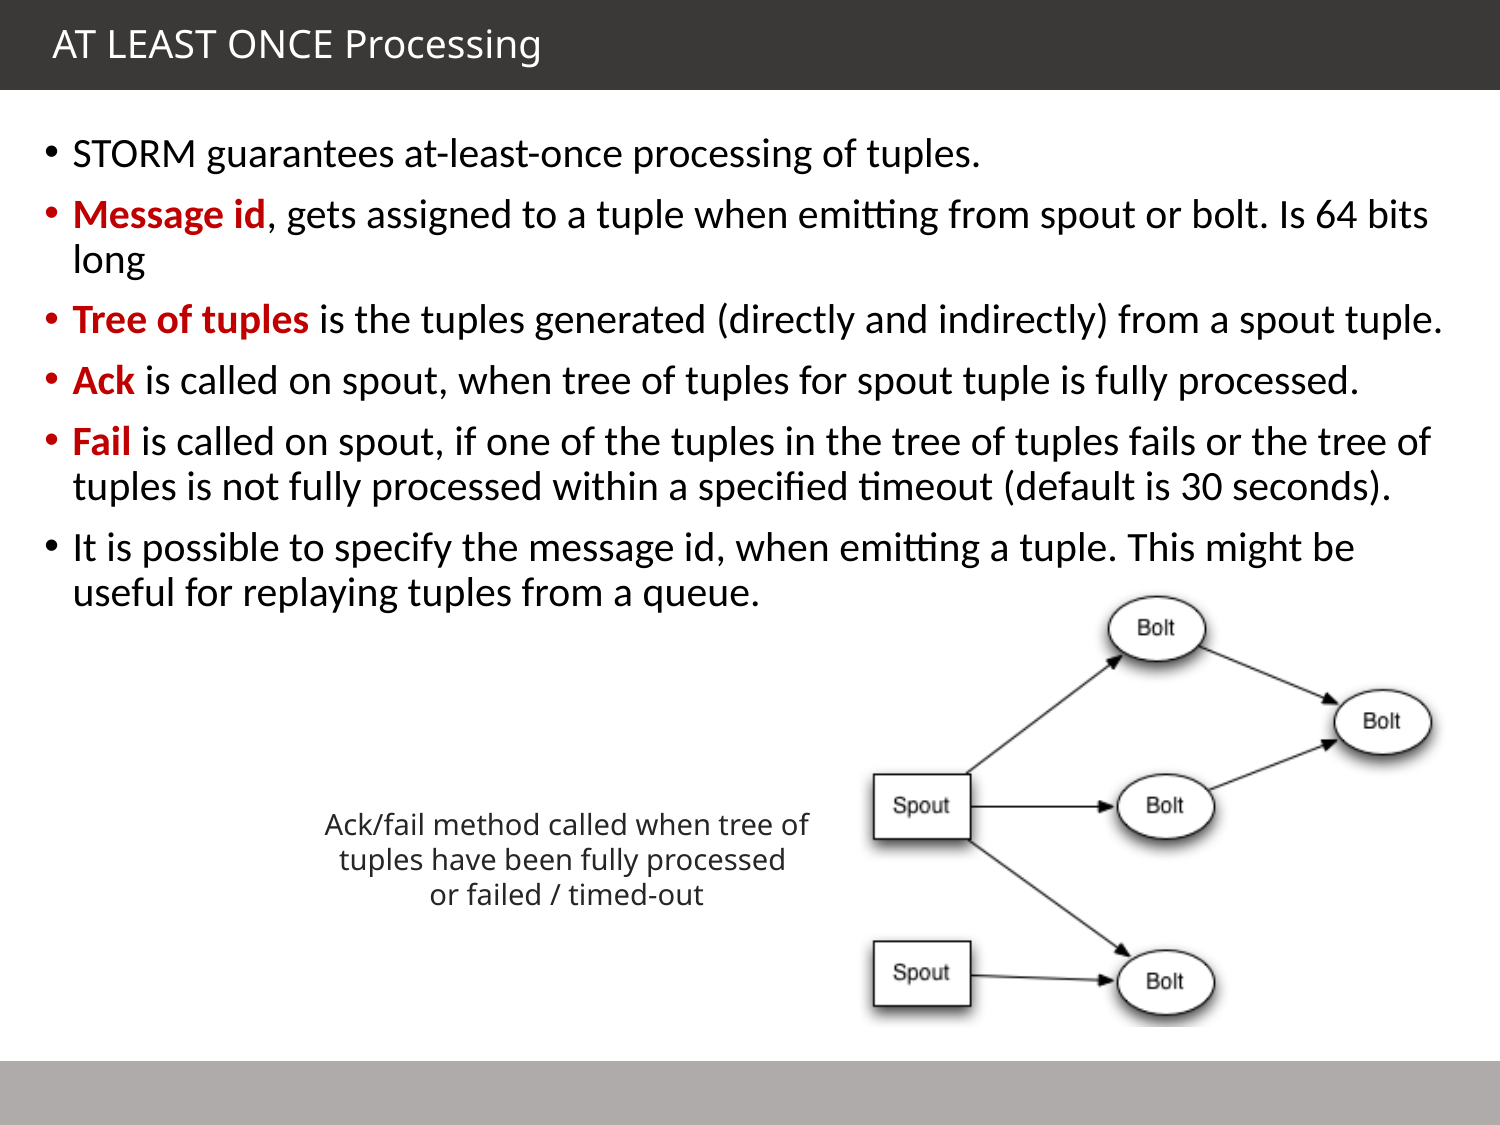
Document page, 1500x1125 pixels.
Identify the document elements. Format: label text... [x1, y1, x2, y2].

list STORM guarantees at-least-once processing of tuples. Message id, gets assigned to a tuple when emitting from spout or bolt. Is 64 bits long Tree of tuples is the tuples generated (directly and indirectly) from a spout tuple. Ack is called on spout, when tree of tuples for spout tuple is fully processed. Fail is called on spout, if one of the tuples in the tree of tuples fails or the tree of tuples is not fully processed within a specified timeout (default is 30 seconds). It is possible to specify the message id, when emitting a tuple. This might be useful for replaying tuples from a queue. [29, 123, 1471, 842]
text_box [0, 1060, 1500, 1125]
picture [825, 571, 1472, 1027]
text_box Ack/fail method called when tree of tuples have been fully processed or failed / timed-out [306, 798, 825, 919]
text_box AT LEAST ONCE Processing [0, 0, 1500, 91]
